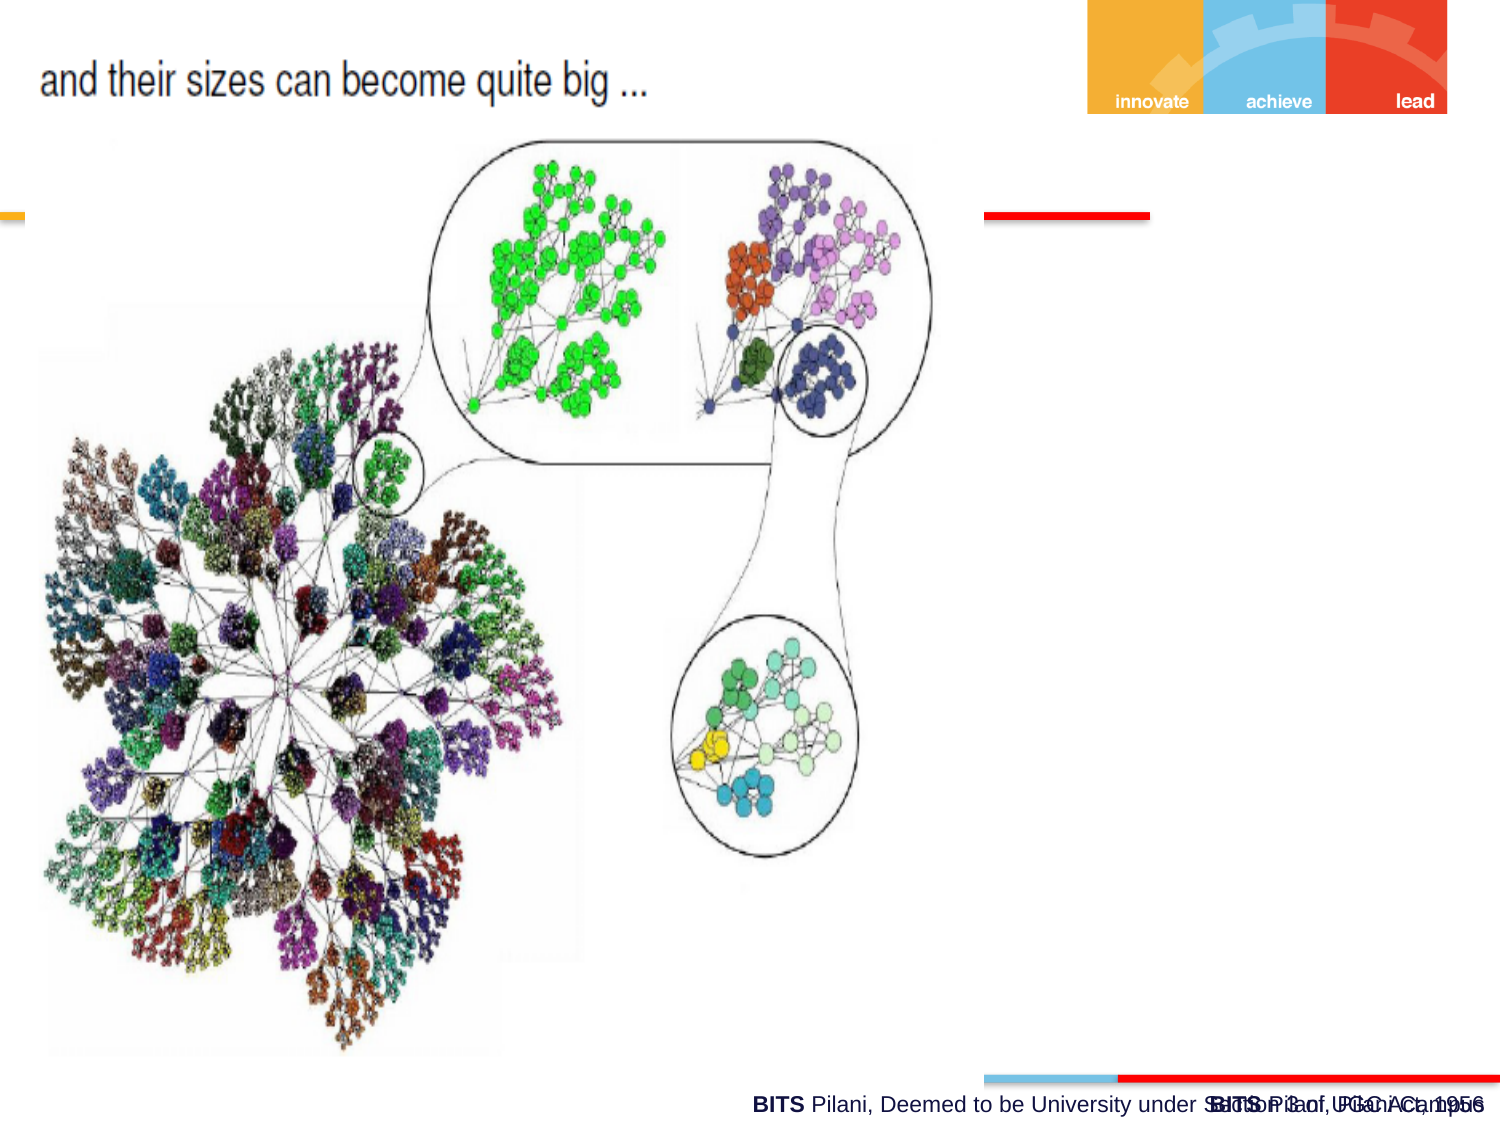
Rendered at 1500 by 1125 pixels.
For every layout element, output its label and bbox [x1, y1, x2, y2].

picture [24, 37, 985, 1093]
picture [1087, 0, 1448, 114]
